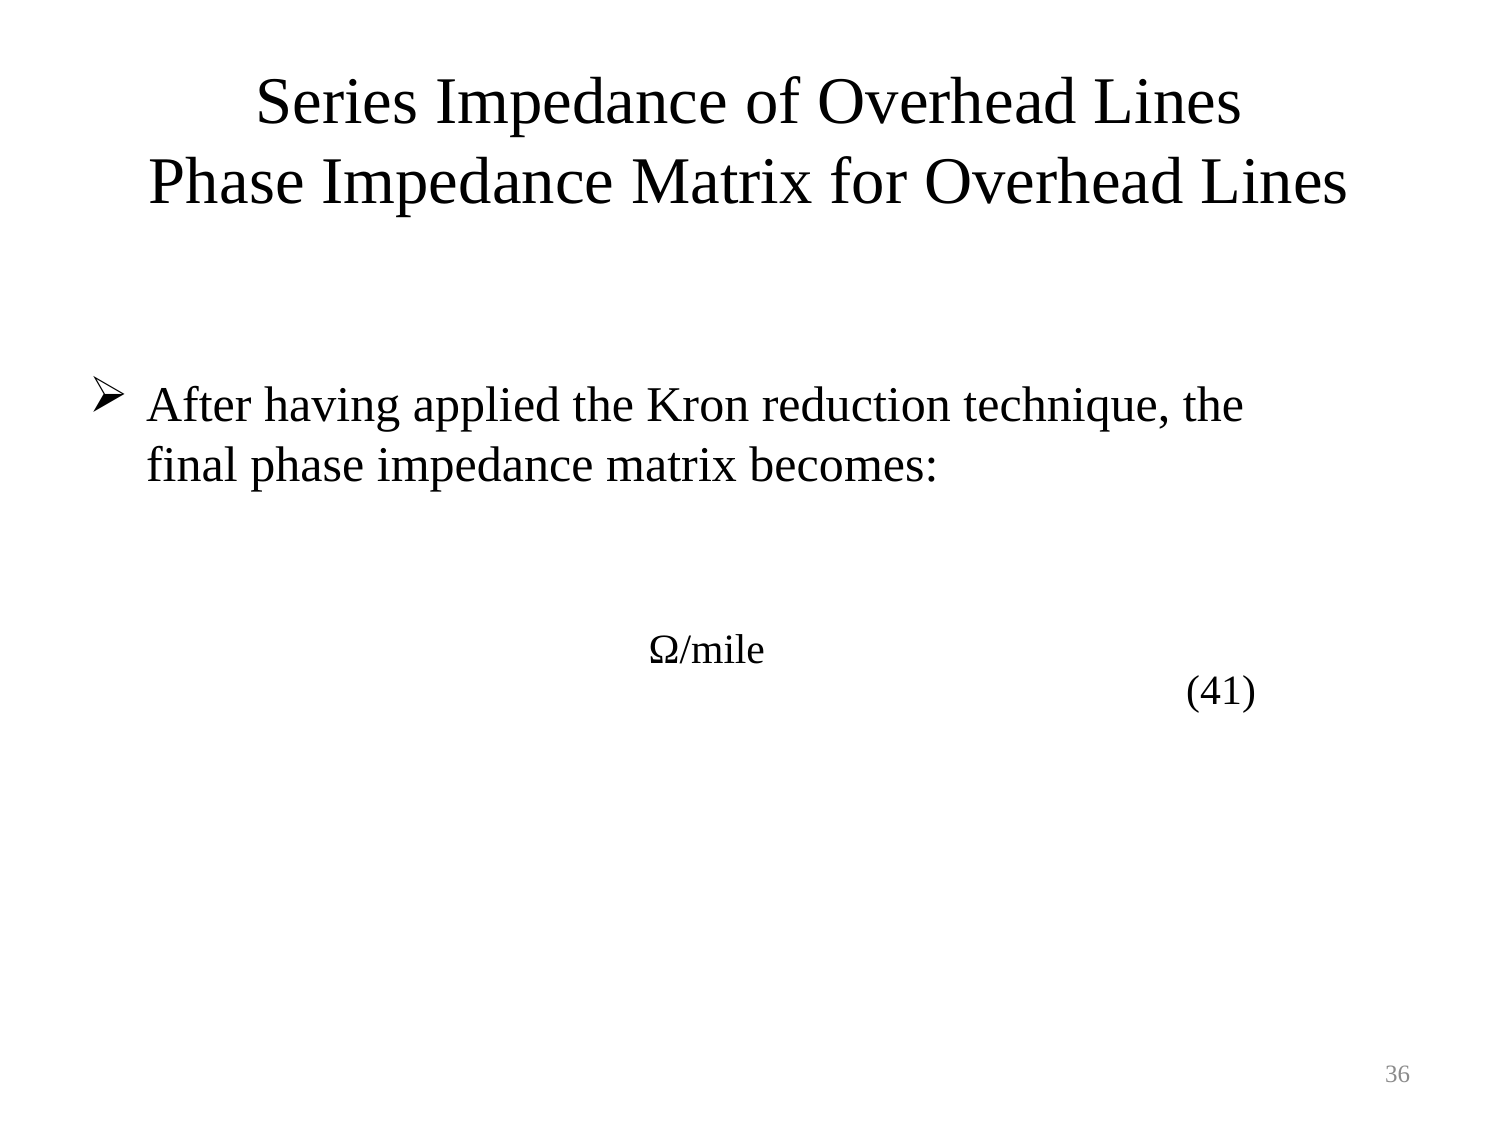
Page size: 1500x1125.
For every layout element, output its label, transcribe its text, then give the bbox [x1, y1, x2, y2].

text_box Series Impedance of Overhead Lines Phase Impedance Matrix for Overhead Lines [0, 49, 1500, 225]
slide_number 36 [1074, 1042, 1425, 1103]
text_box After having applied the Kron reduction technique, the final phase impedance matrix becomes: [75, 363, 1325, 499]
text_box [395, 613, 1288, 763]
